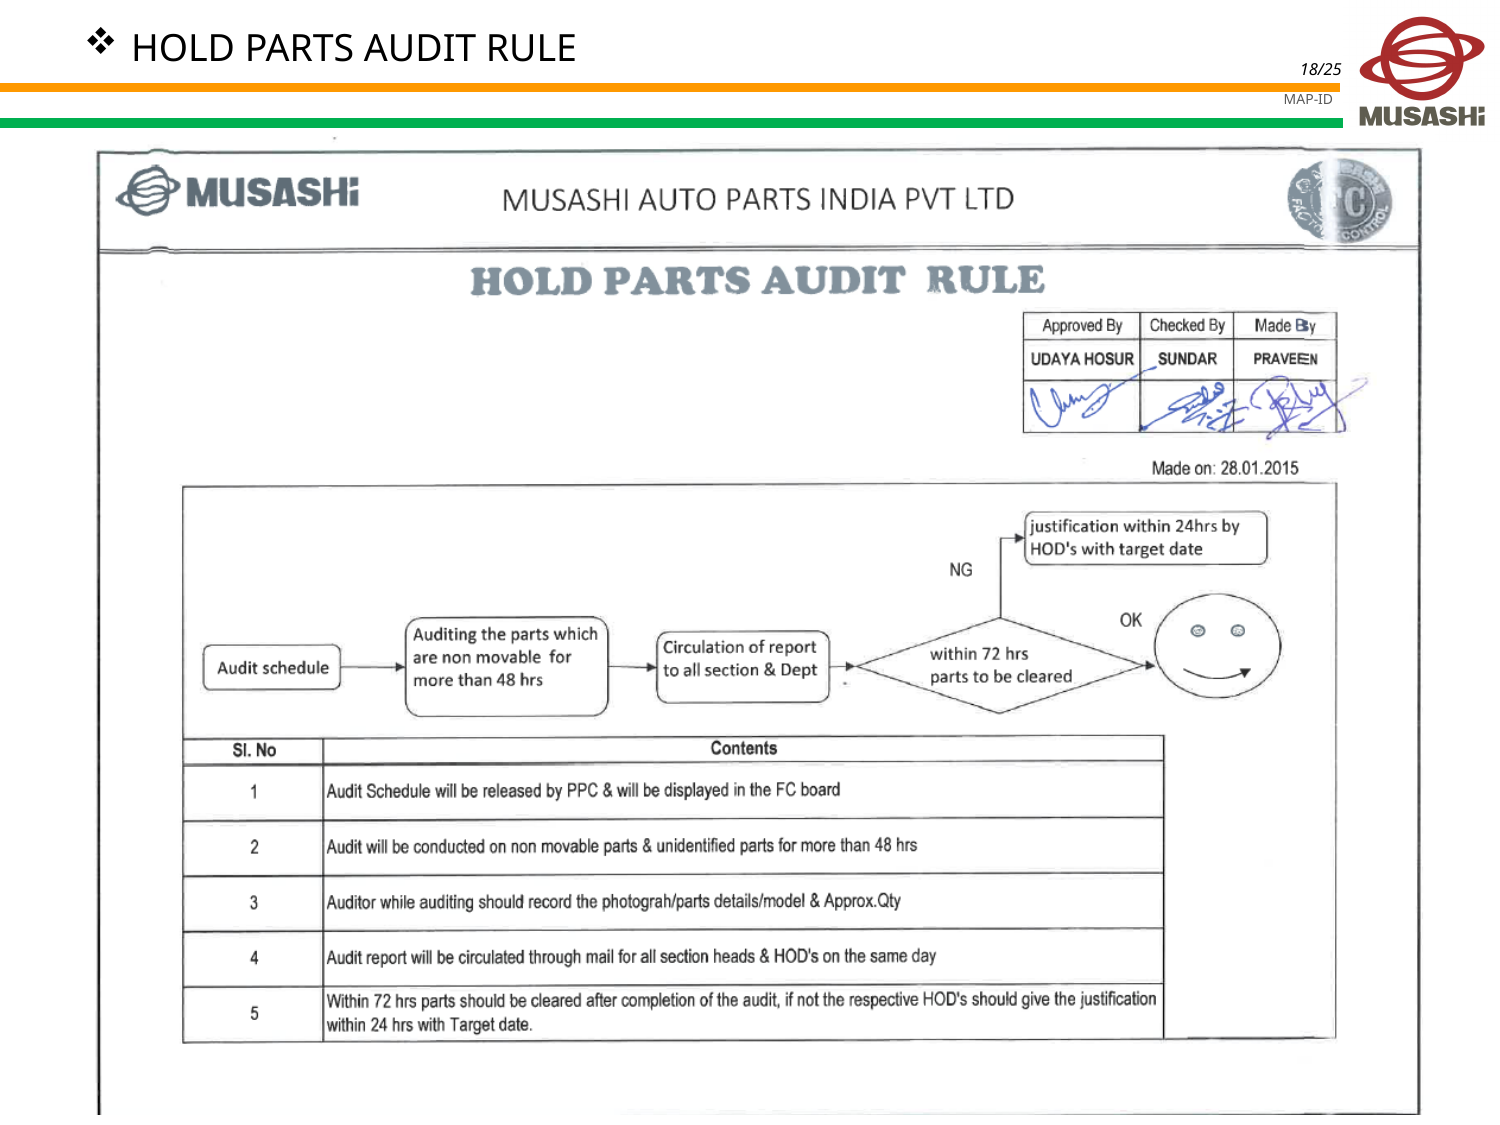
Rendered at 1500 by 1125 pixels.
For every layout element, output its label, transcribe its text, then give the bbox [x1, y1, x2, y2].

text_box HOLD PARTS AUDIT RULE [69, 16, 593, 76]
picture [88, 0, 1500, 1115]
